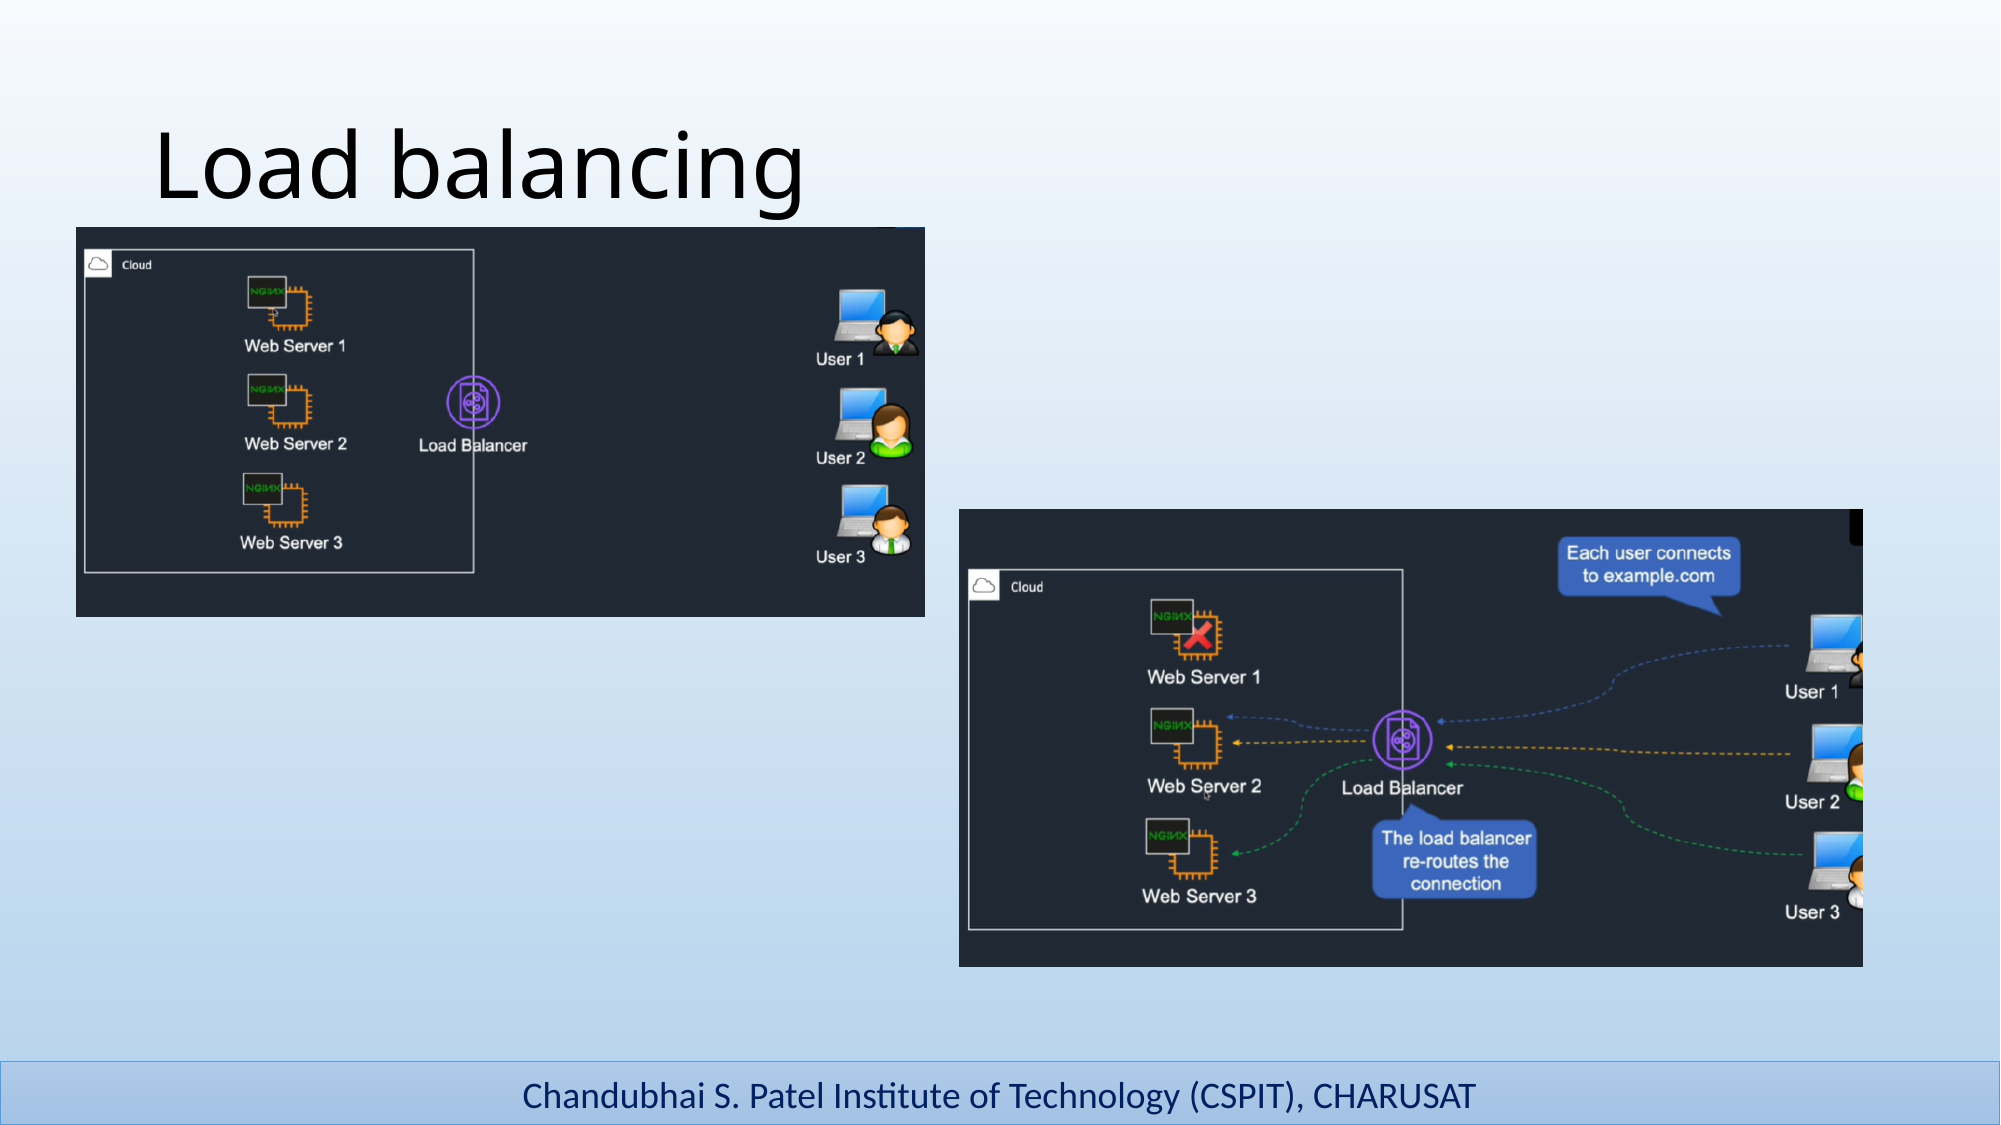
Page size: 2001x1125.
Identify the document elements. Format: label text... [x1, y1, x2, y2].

picture [959, 509, 1863, 967]
slide_number 32 [1412, 1042, 1863, 1103]
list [76, 227, 925, 617]
title Load balancing [137, 59, 1863, 278]
